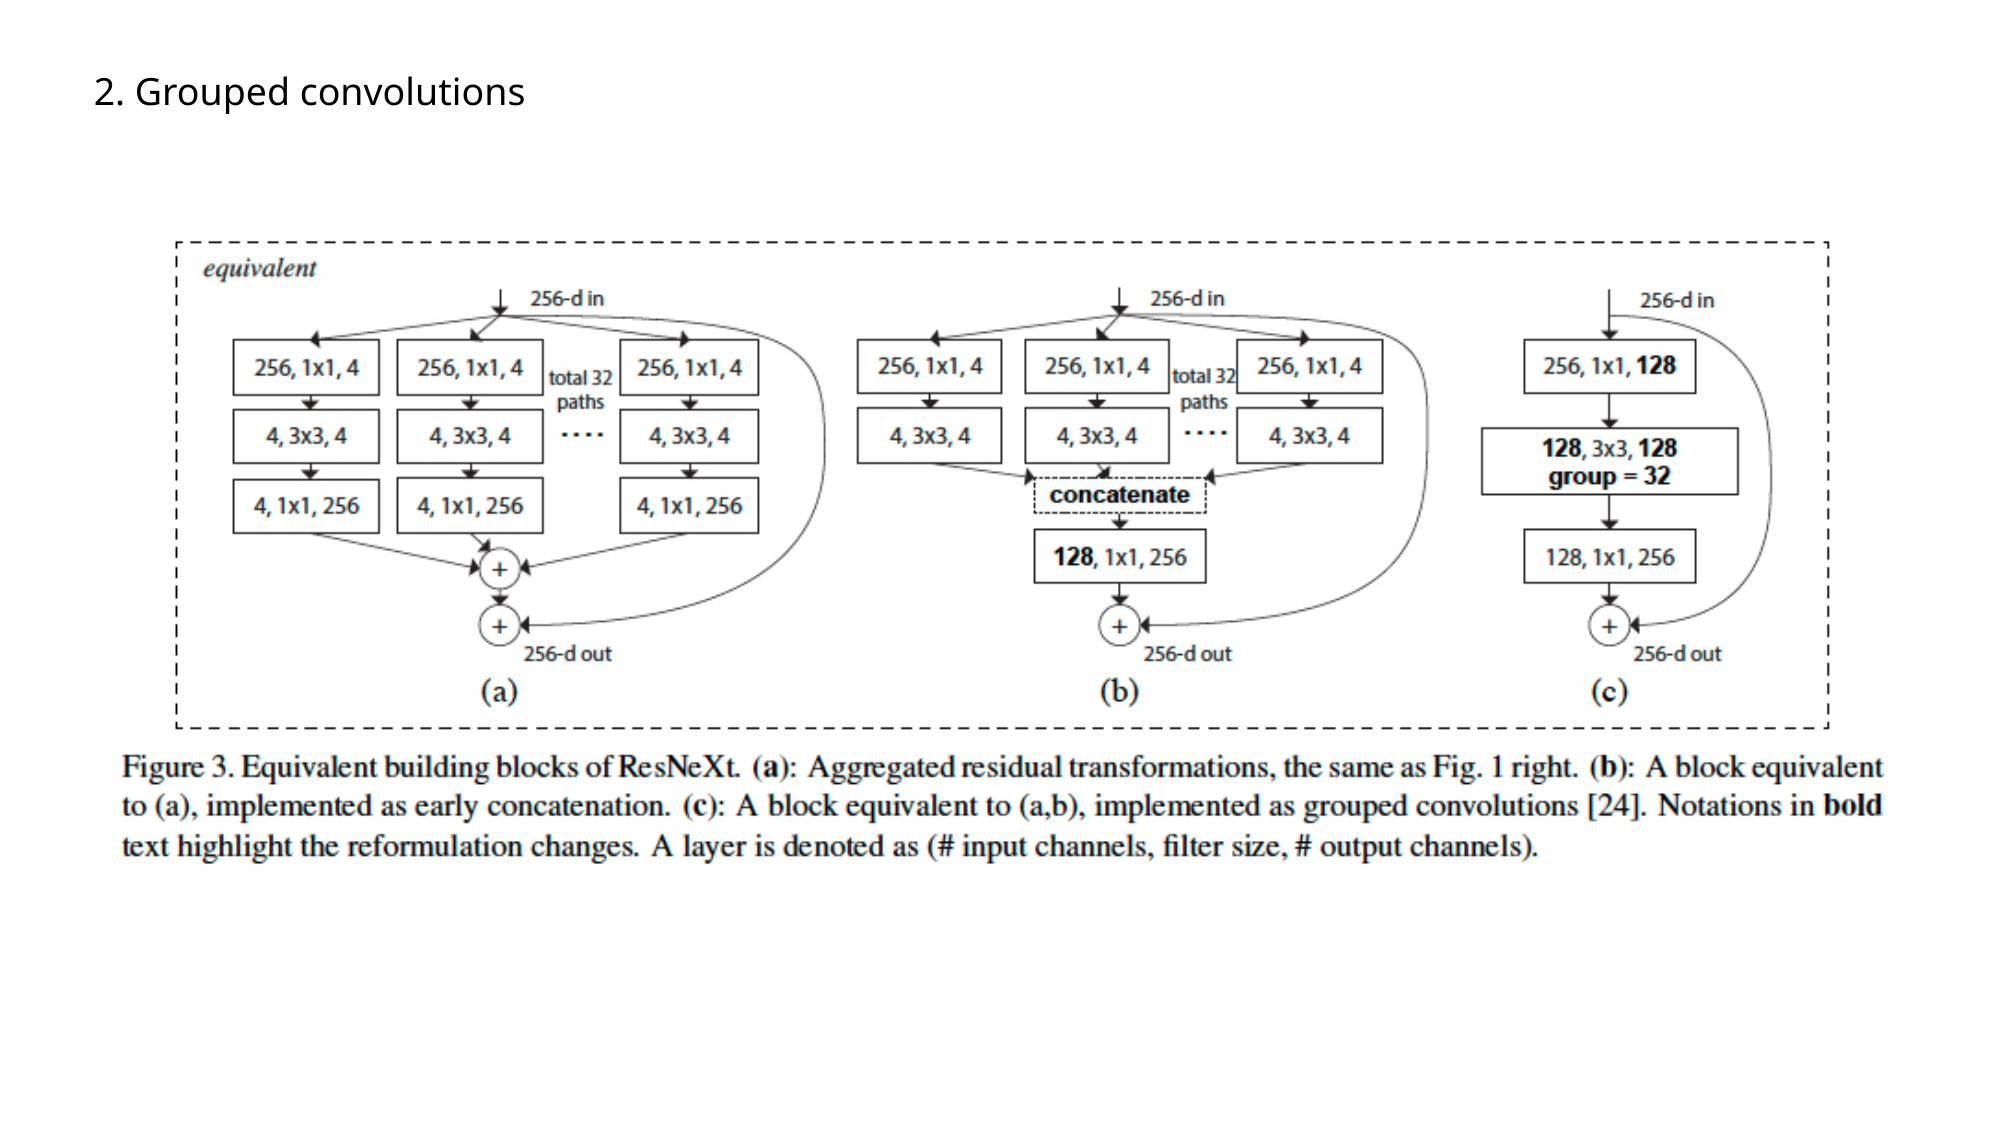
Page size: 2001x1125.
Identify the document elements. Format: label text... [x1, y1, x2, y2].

text_box 2. Grouped convolutions [78, 60, 1497, 121]
picture [105, 181, 1894, 875]
